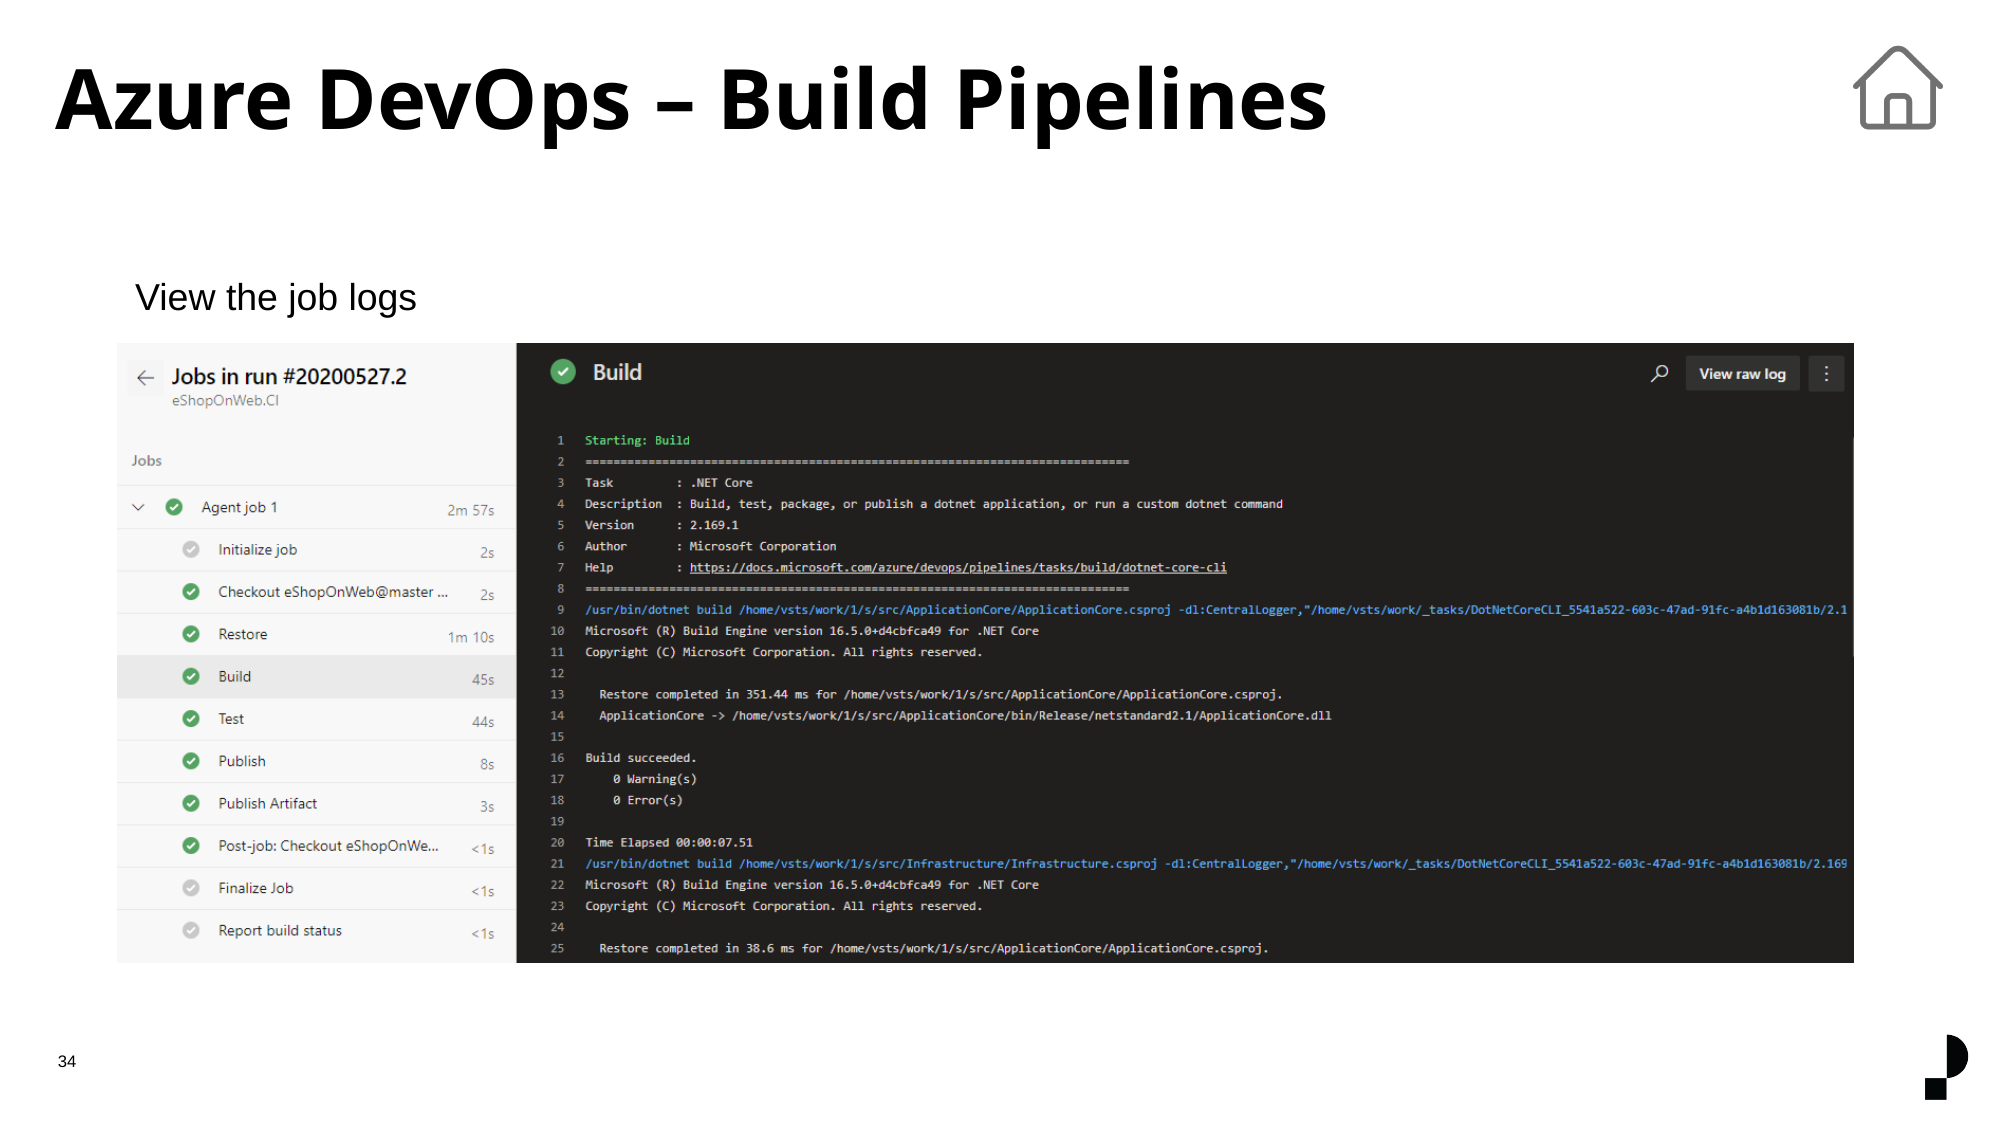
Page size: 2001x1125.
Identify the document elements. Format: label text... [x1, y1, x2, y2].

picture [1920, 1028, 1972, 1106]
text_box View the job logs [135, 272, 753, 318]
list Azure DevOps – Build Pipelines [55, 57, 1943, 149]
picture [117, 343, 1854, 963]
picture [1853, 43, 1943, 132]
slide_number 34 [56, 1050, 77, 1071]
